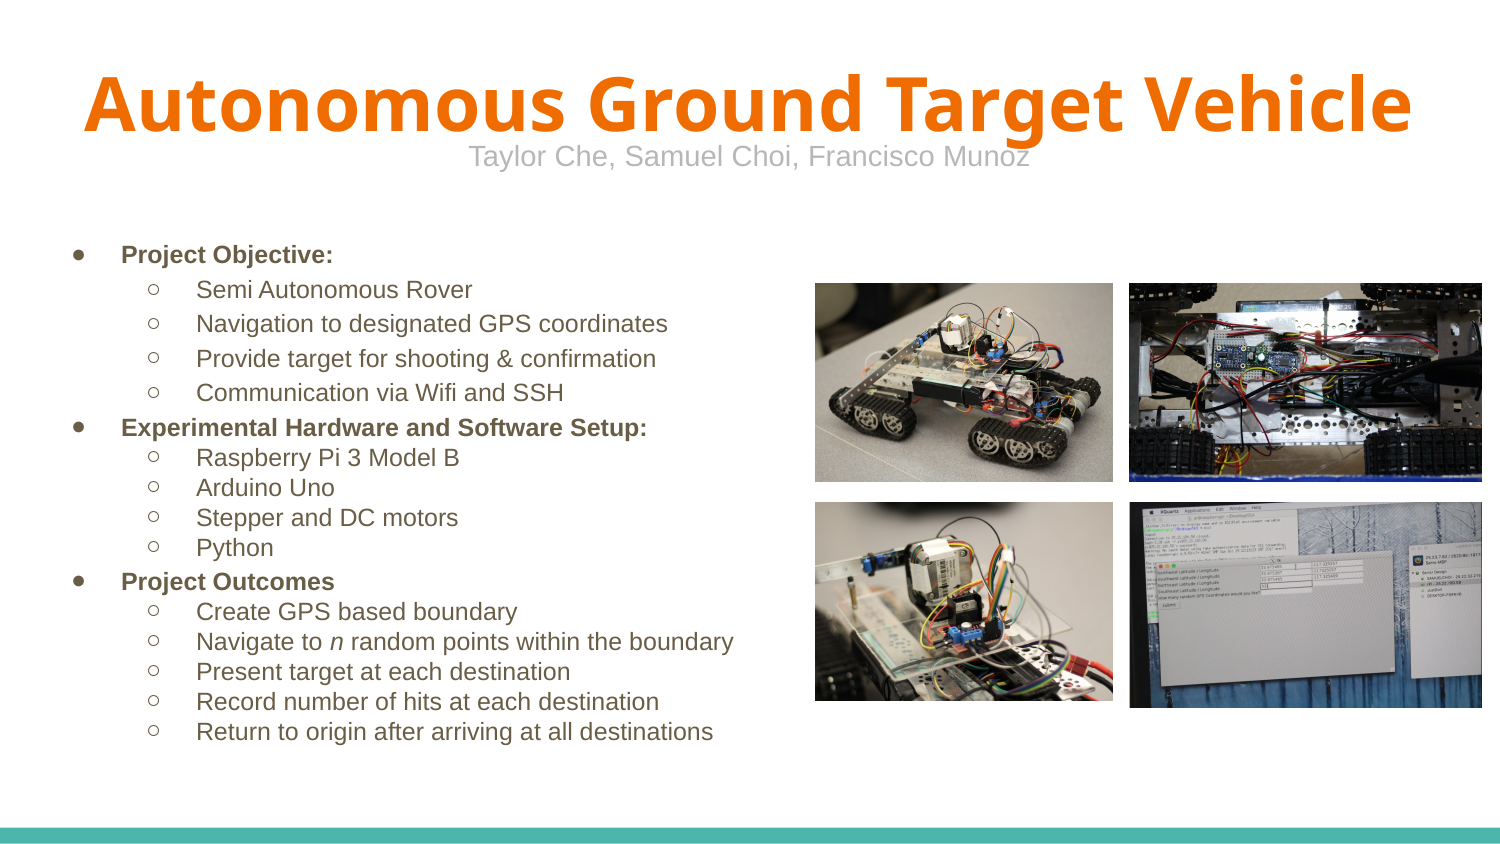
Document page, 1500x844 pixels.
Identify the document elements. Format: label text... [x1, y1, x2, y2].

picture [815, 502, 1113, 701]
text_box Taylor Che, Samuel Choi, Francisco Munoz [0, 122, 1500, 185]
title Autonomous Ground Target Vehicle [51, 41, 1449, 122]
picture [815, 283, 1113, 482]
list Project Objective: Semi Autonomous Rover Navigation to designated GPS coordinates Provide target for shooting & confirmation Communication via Wifi and SSH Experimental Hardware and Software Setup: Raspberry Pi 3 Model B Arduino Uno Stepper and DC motors Python Project Outcomes Create GPS based boundary Navigate to n random points within the boundary Present target at each destination Record number of hits at each destination Return to origin after arriving at all destinations [31, 219, 861, 844]
picture [1129, 502, 1483, 709]
picture [1129, 283, 1483, 482]
